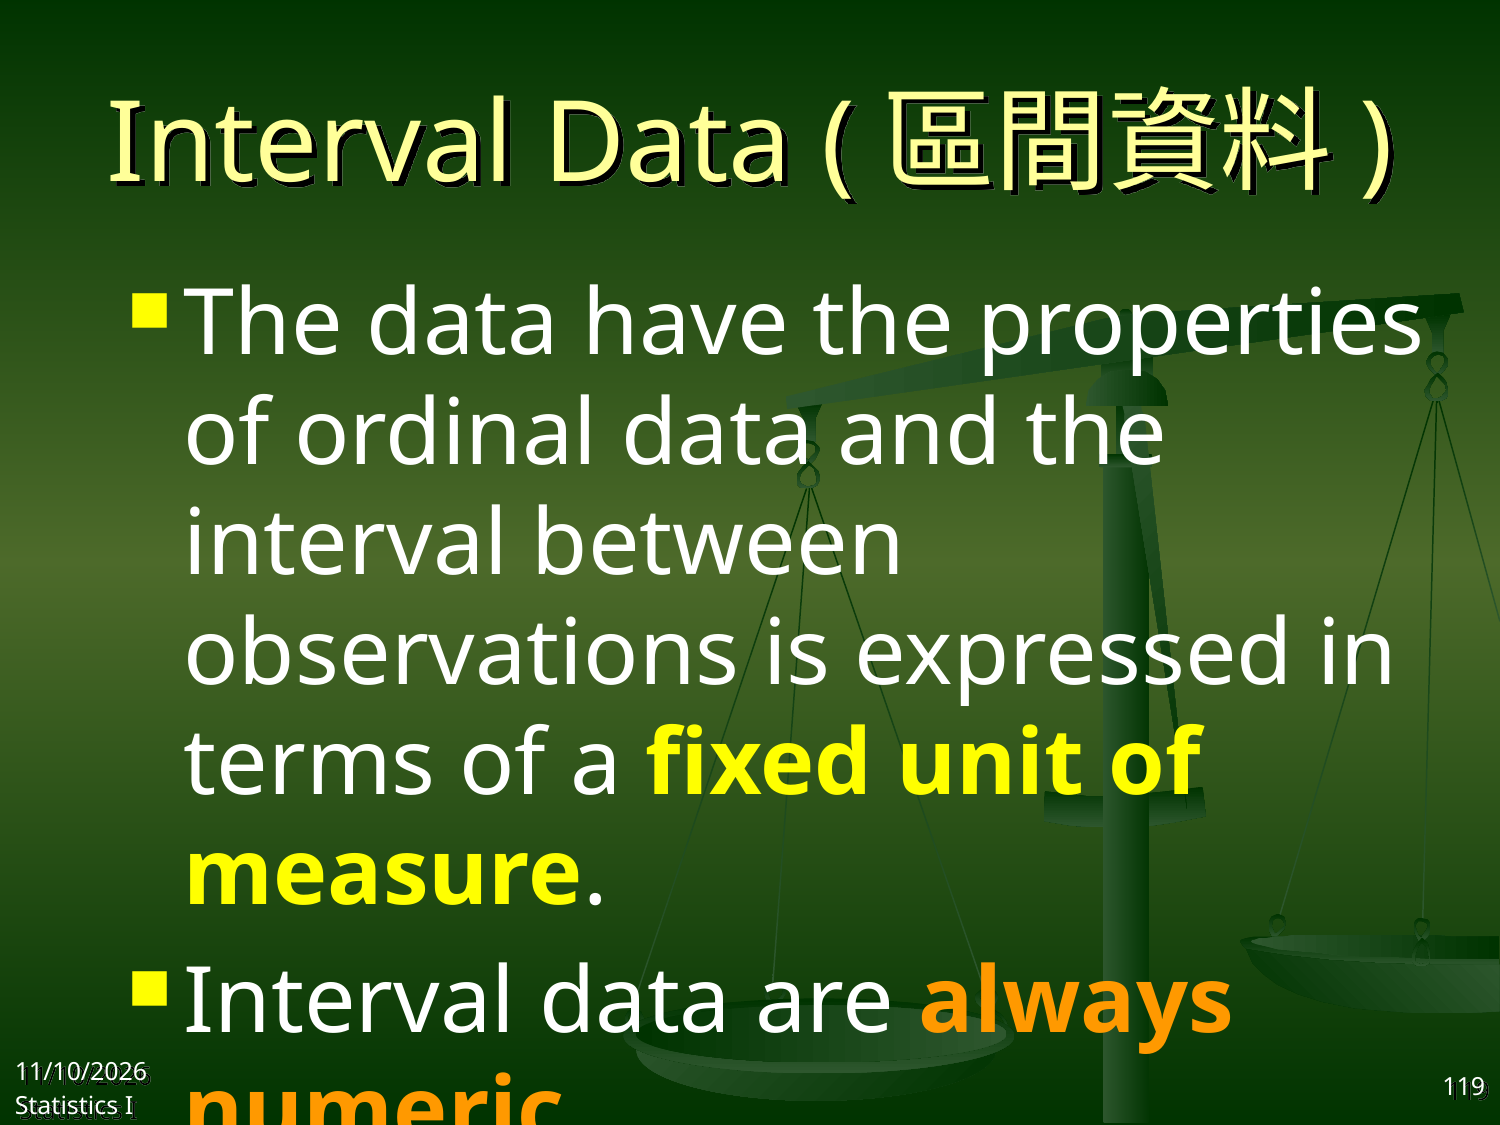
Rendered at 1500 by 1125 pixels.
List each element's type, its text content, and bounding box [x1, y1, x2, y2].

slide_number 119 [1149, 1049, 1500, 1125]
list The data have the properties of ordinal data and the interval between observations is expressed in terms of a fixed unit of measure. Interval data are always numeric. [111, 255, 1459, 1059]
title Interval Data (區間資料) [74, 42, 1426, 231]
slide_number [0, 1049, 351, 1125]
